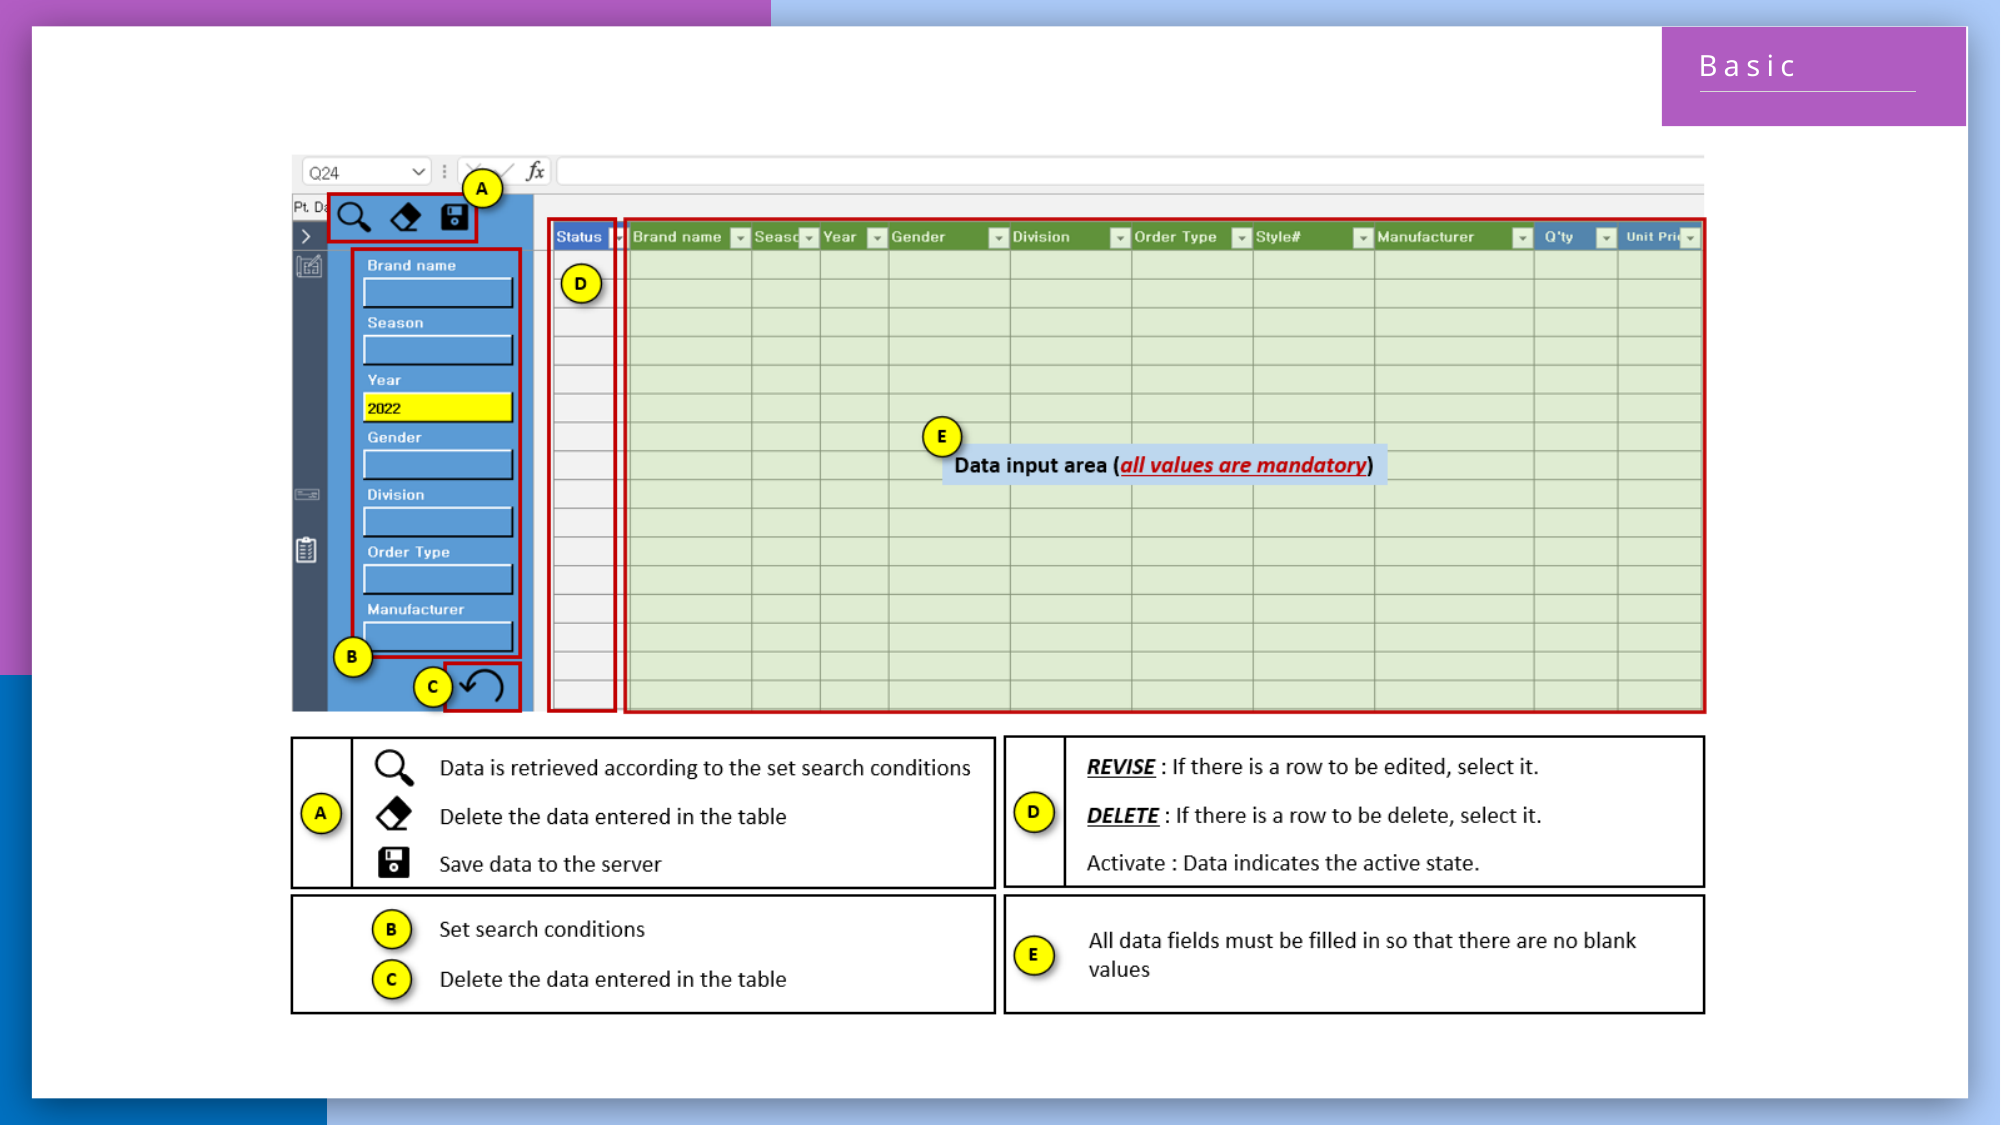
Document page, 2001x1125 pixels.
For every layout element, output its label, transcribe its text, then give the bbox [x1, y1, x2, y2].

text_box [1661, 26, 1967, 127]
picture [287, 151, 1713, 1022]
text_box Basic [1683, 39, 1906, 90]
